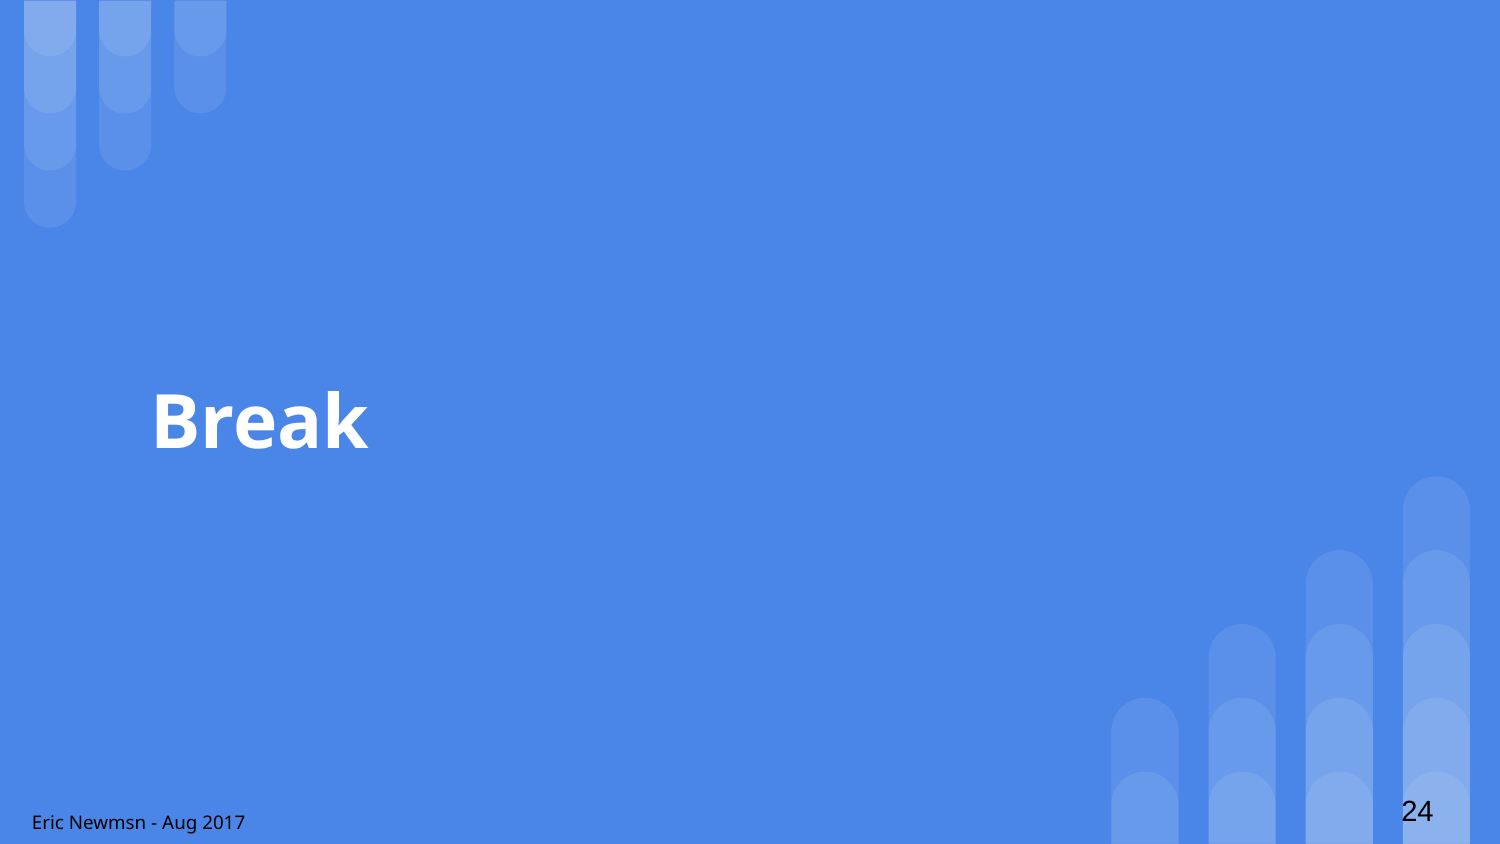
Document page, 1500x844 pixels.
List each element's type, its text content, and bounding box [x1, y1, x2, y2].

slide_number ‹#› [1386, 777, 1477, 842]
title Break [135, 264, 1097, 572]
